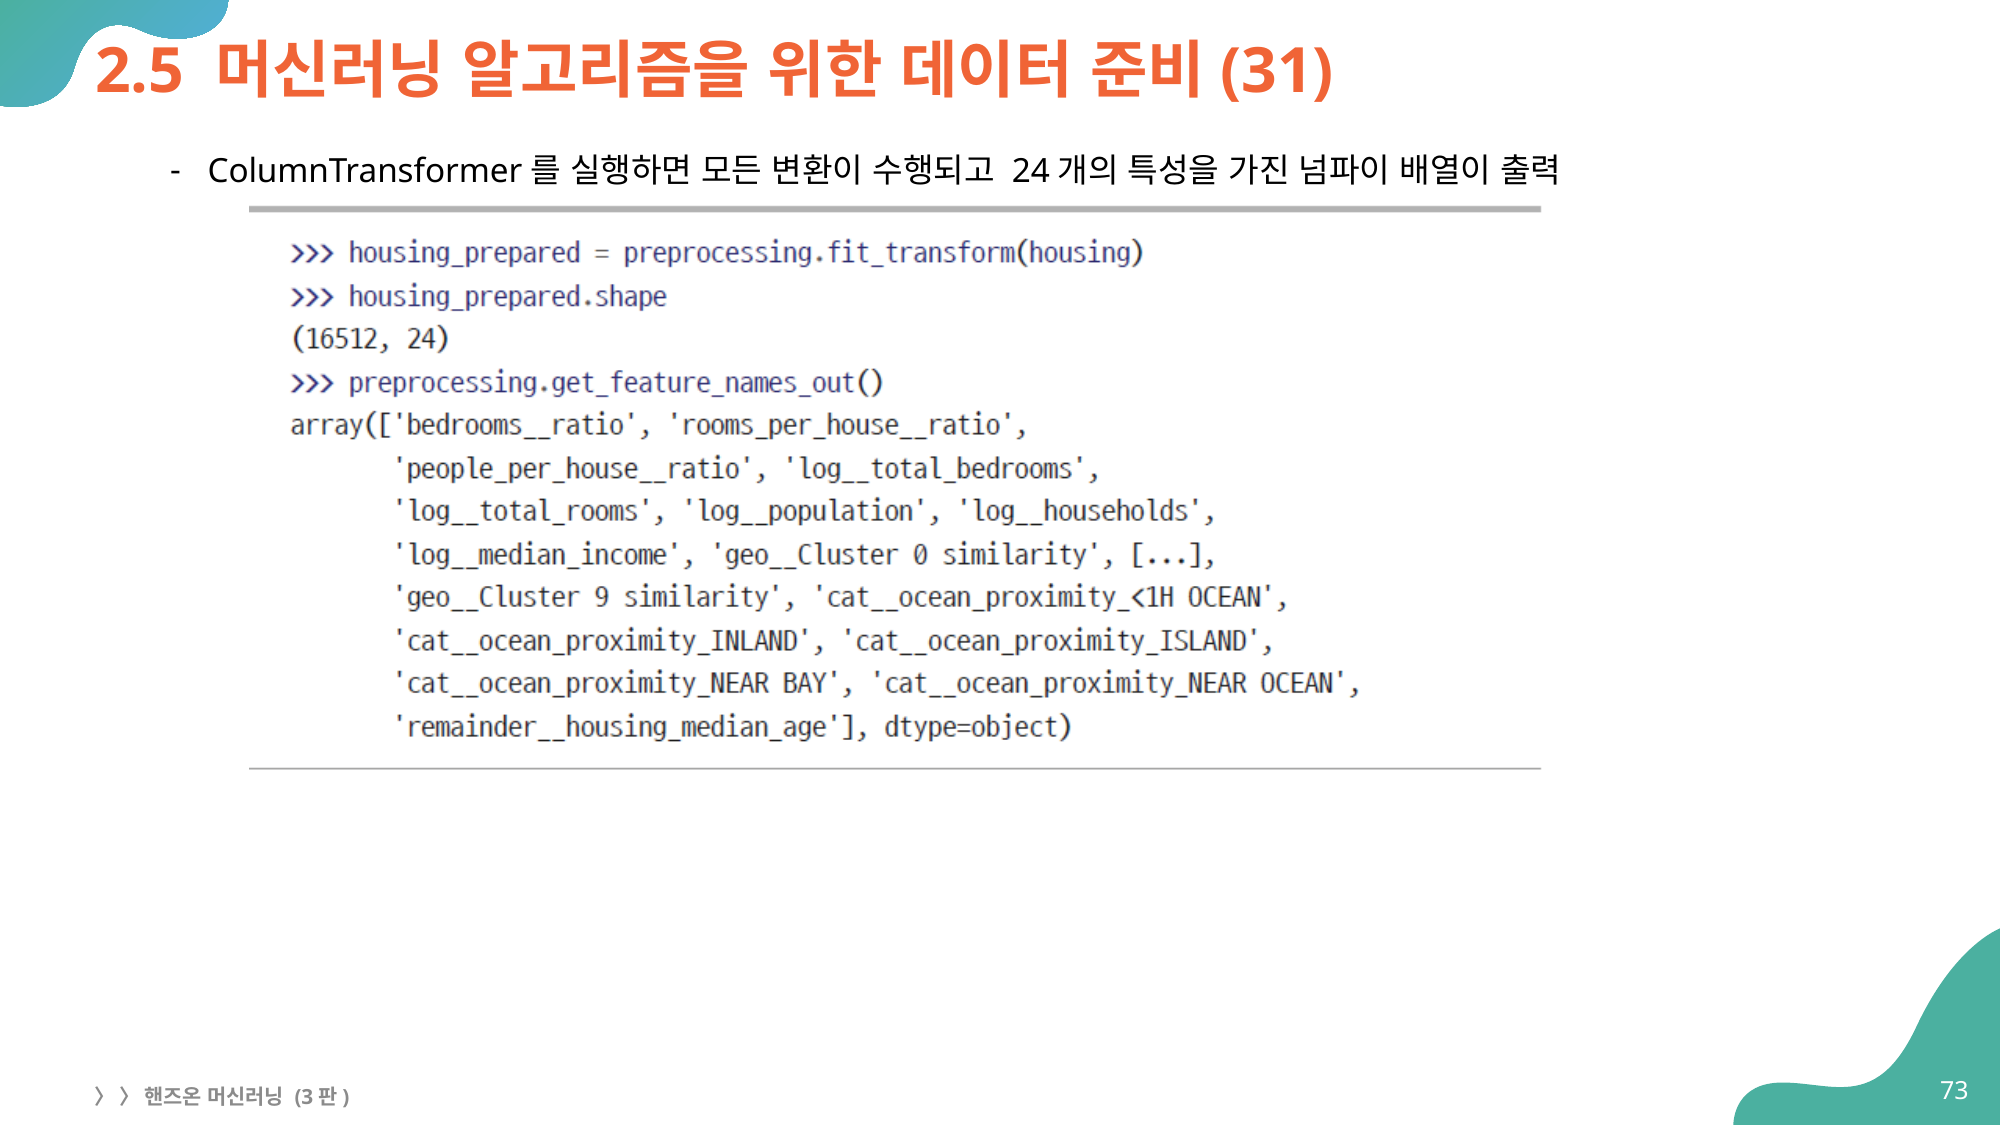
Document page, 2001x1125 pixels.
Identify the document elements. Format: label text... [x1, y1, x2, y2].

footer 〉 〉 핸즈온 머신러닝 (3판) [79, 1078, 755, 1114]
title 2.5 머신러닝 알고리즘을 위한 데이터 준비(31) [79, 17, 1931, 128]
picture [249, 200, 1546, 776]
slide_number 73 [1917, 1061, 1984, 1122]
list ColumnTransformer를 실행하면 모든 변환이 수행되고 24개의 특성을 가진 넘파이 배열이 출력 [79, 133, 1931, 936]
